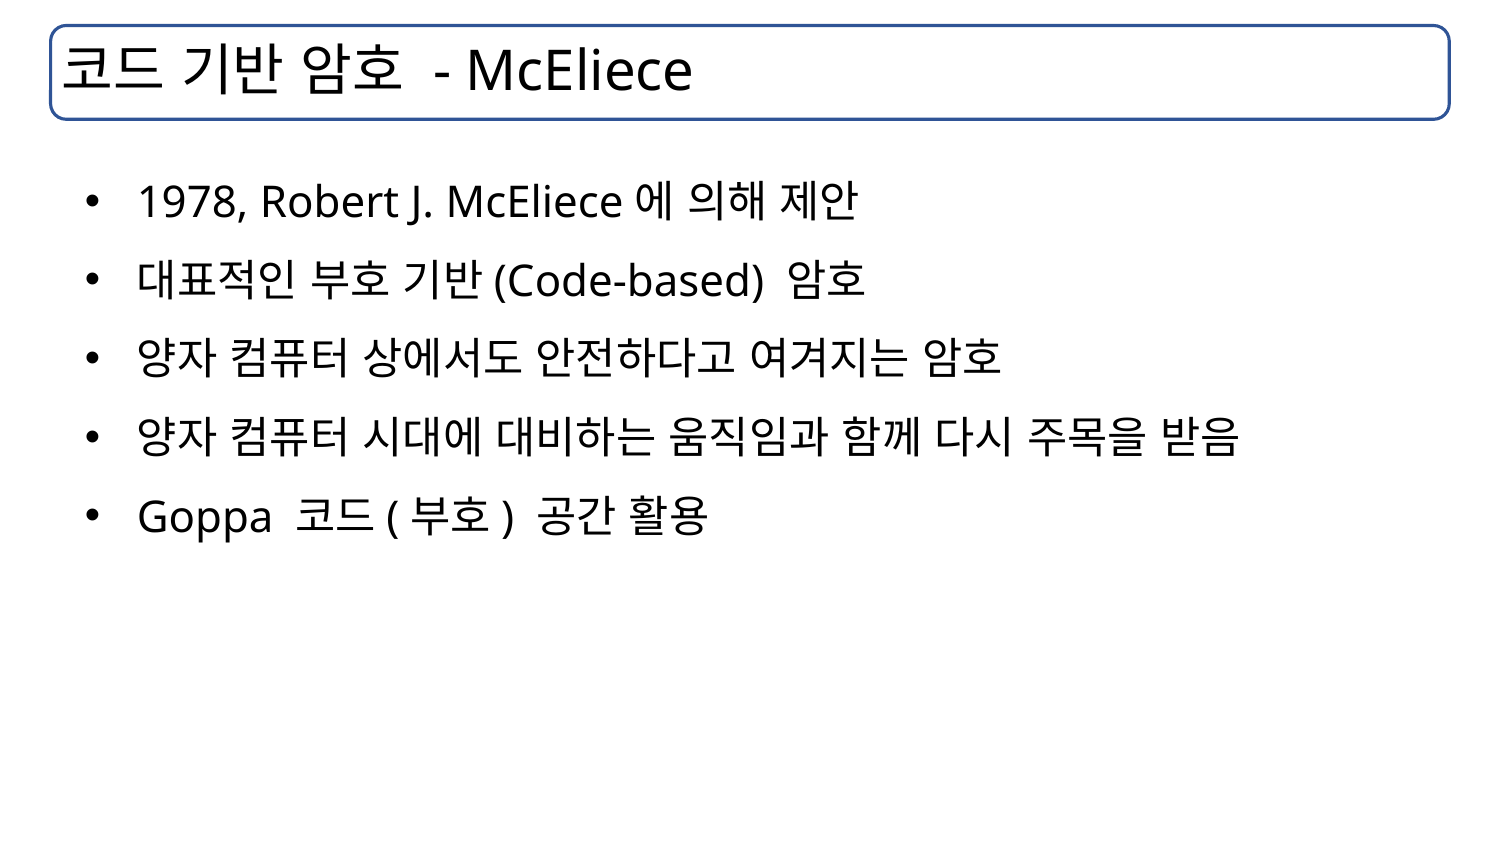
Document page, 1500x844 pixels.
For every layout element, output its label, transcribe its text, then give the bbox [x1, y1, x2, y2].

list 1978, Robert J. McEliece에 의해 제안 대표적인 부호 기반(Code-based) 암호 양자 컴퓨터 상에서도 안전하다고 여겨지는 암호 양자 컴퓨터 시대에 대비하는 움직임과 함께 다시 주목을 받음 Goppa 코드(부호) 공간 활용 [50, 141, 1450, 764]
title 코드 기반 암호 - McEliece [50, 25, 1450, 120]
